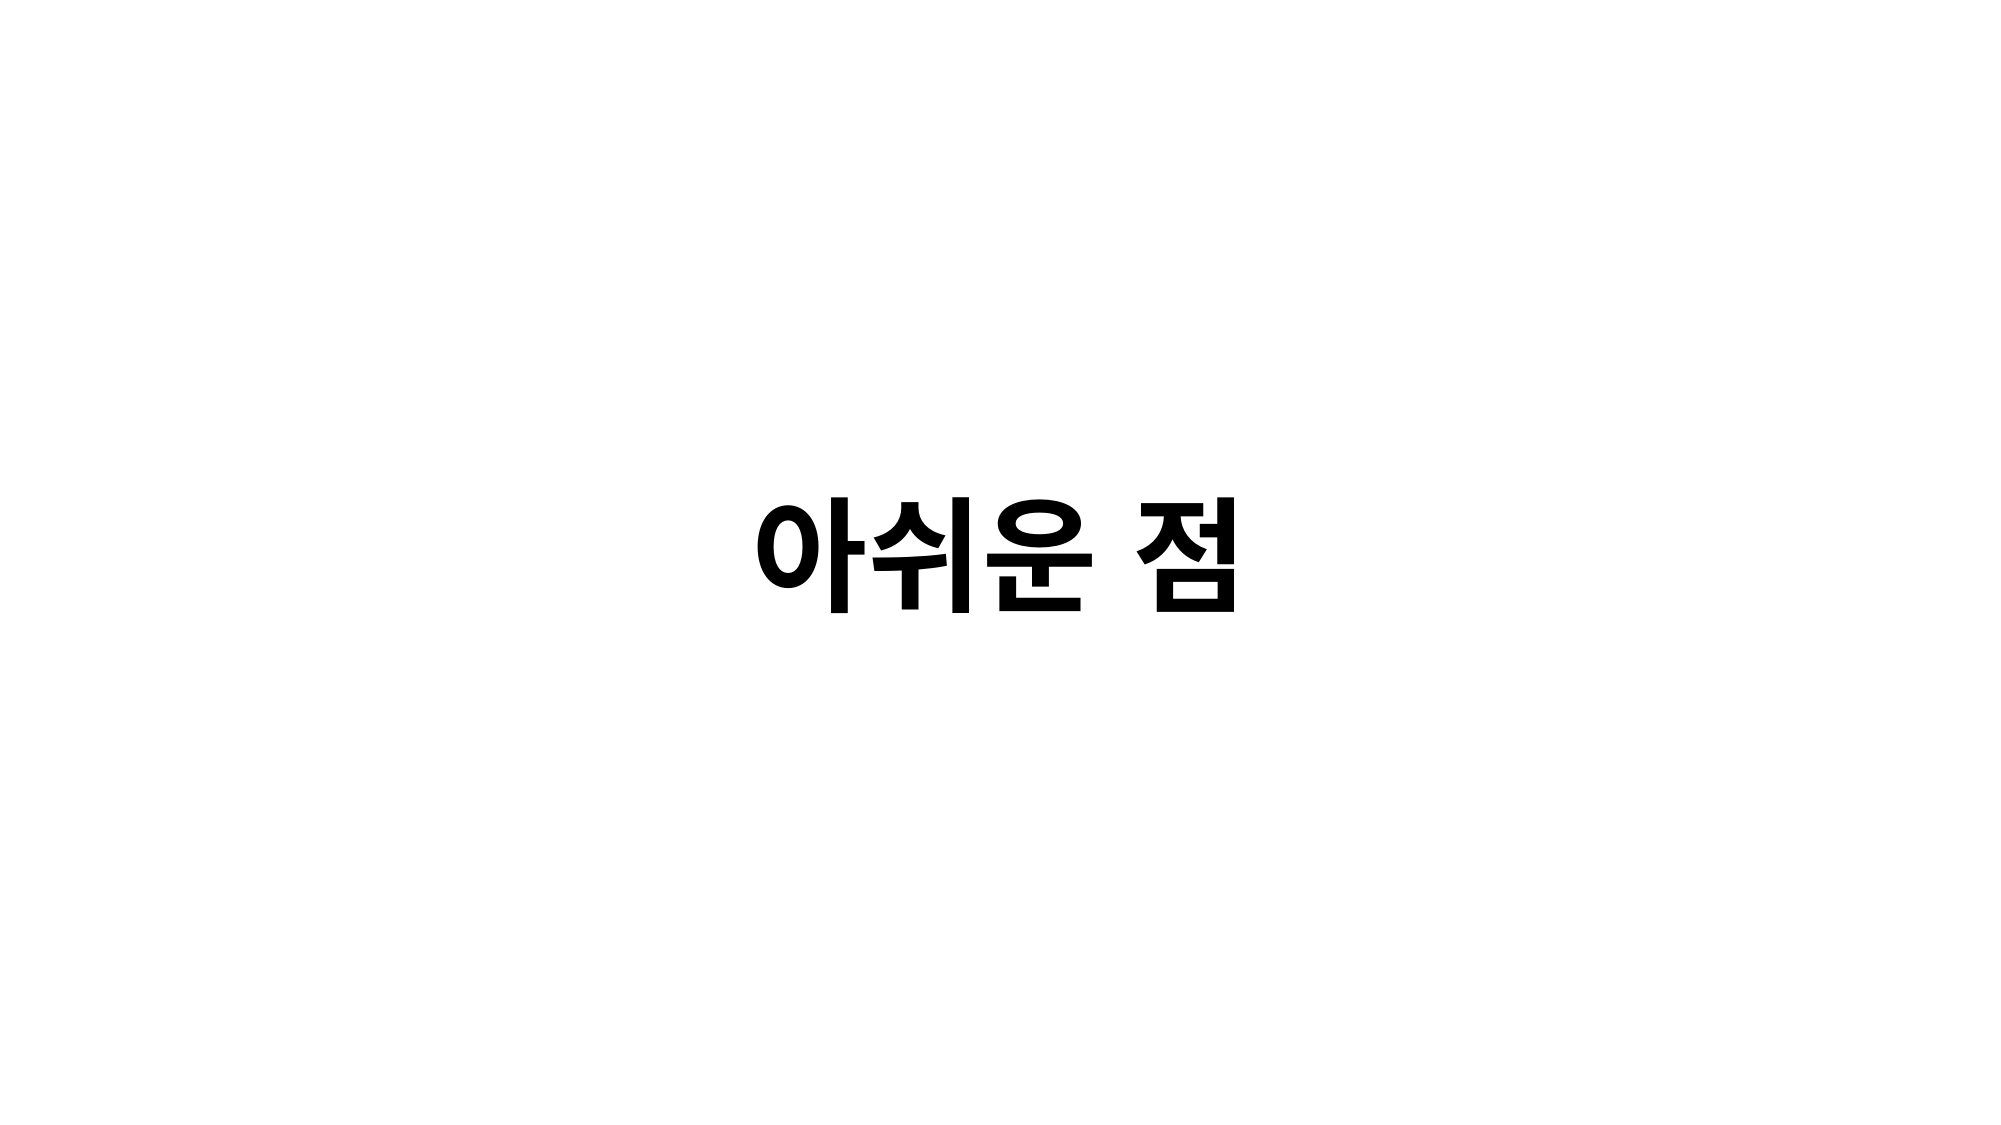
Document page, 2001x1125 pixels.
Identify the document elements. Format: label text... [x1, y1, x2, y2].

title 아쉬운 점 [137, 453, 1863, 672]
